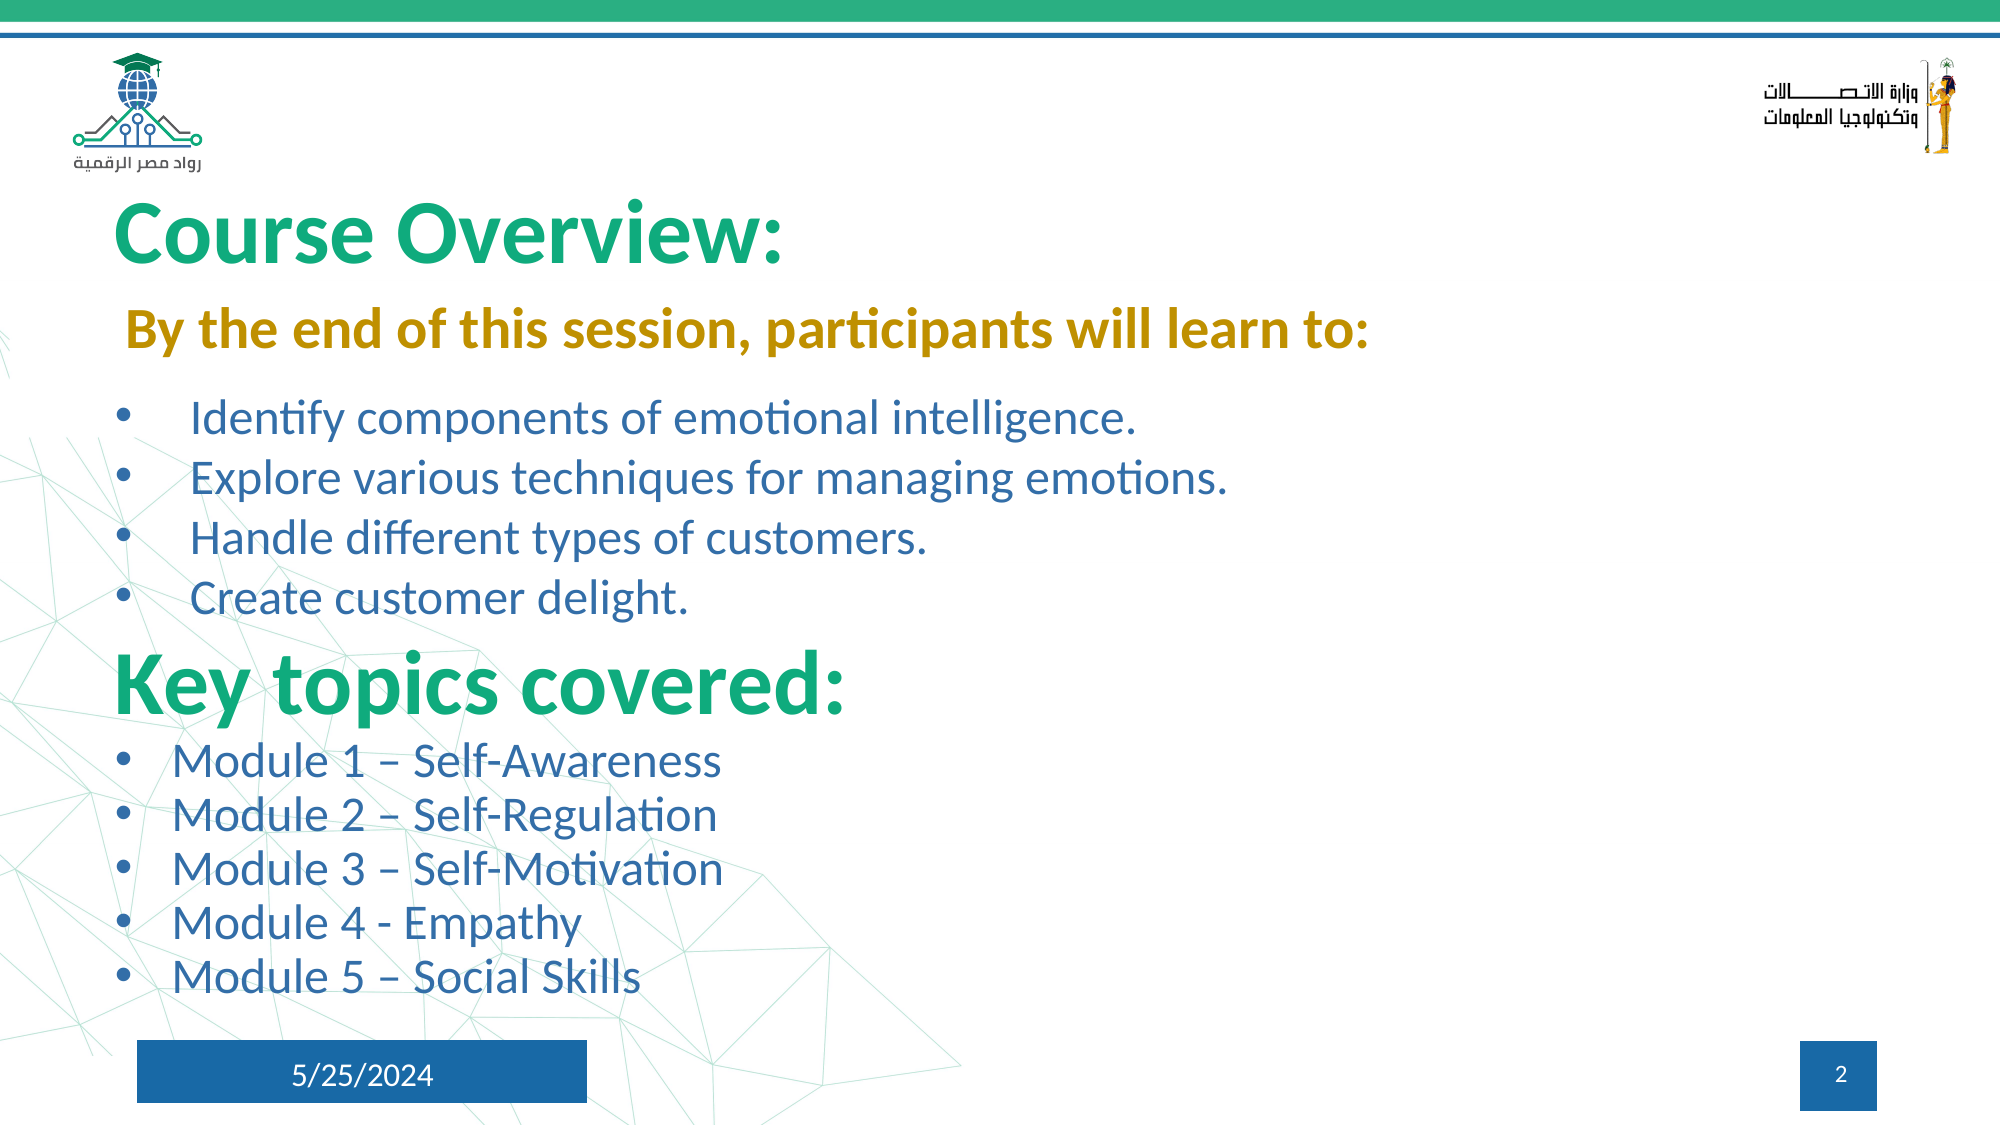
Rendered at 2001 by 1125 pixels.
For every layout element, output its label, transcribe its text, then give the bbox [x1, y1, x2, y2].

text_box By the end of this session, participants will learn to: [110, 291, 1611, 377]
slide_number 2 [1412, 1042, 1863, 1103]
text_box Identify components of emotional intelligence. Explore various techniques for managing emotions. Handle different types of customers. Create customer delight. [100, 377, 1984, 942]
picture [0, 0, 2000, 1125]
text_box Course Overview: [100, 177, 1600, 264]
footer [636, 1042, 1338, 1103]
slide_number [137, 1042, 588, 1103]
text_box Key topics covered: Module 1 – Self-Awareness Module 2 – Self-Regulation Module 3 – Self-Motivation Module 4 - Empathy Module 5 – Social Skills [100, 627, 1600, 924]
